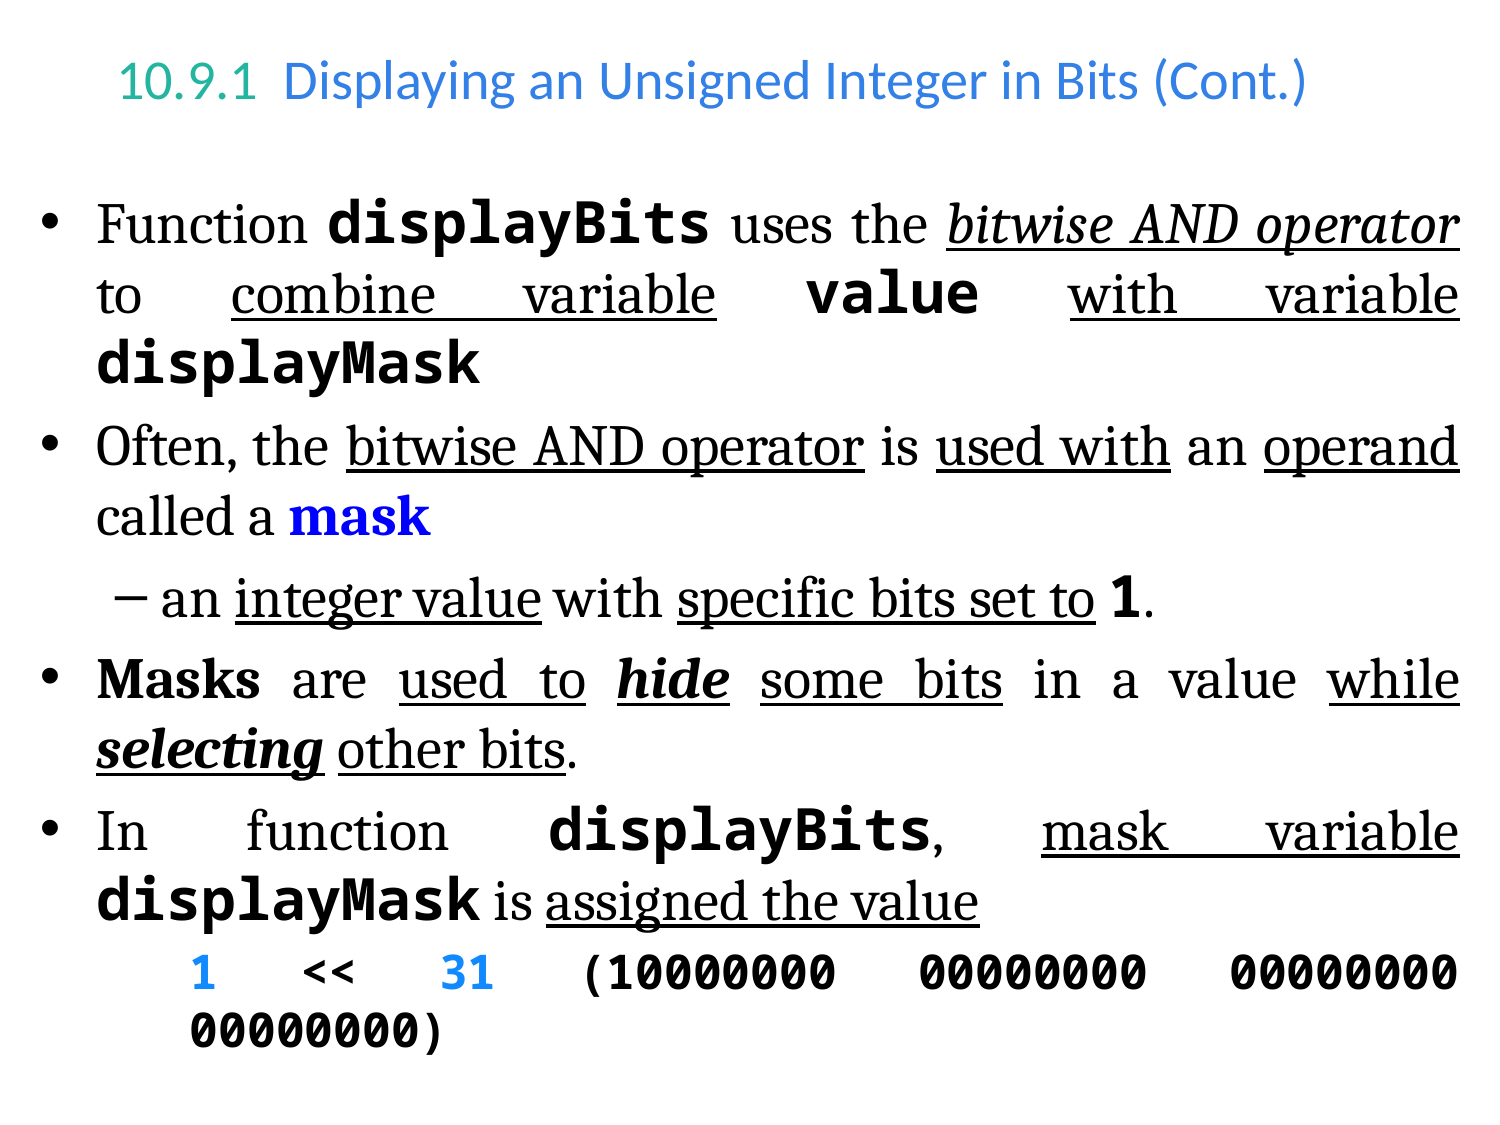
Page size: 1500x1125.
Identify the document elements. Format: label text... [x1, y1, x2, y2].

title 10.9.1 Displaying an Unsigned Integer in Bits (Cont.) [37, 24, 1388, 130]
list Function displayBits uses the bitwise AND operator to combine variable value with variable displayMask Often, the bitwise AND operator is used with an operand called a mask an integer value with specific bits set to 1. Masks are used to hide some bits in a value while selecting other bits. In function displayBits, mask variable displayMask is assigned the value 1 << 31 (10000000 00000000 00000000 00000000) [24, 178, 1475, 1054]
